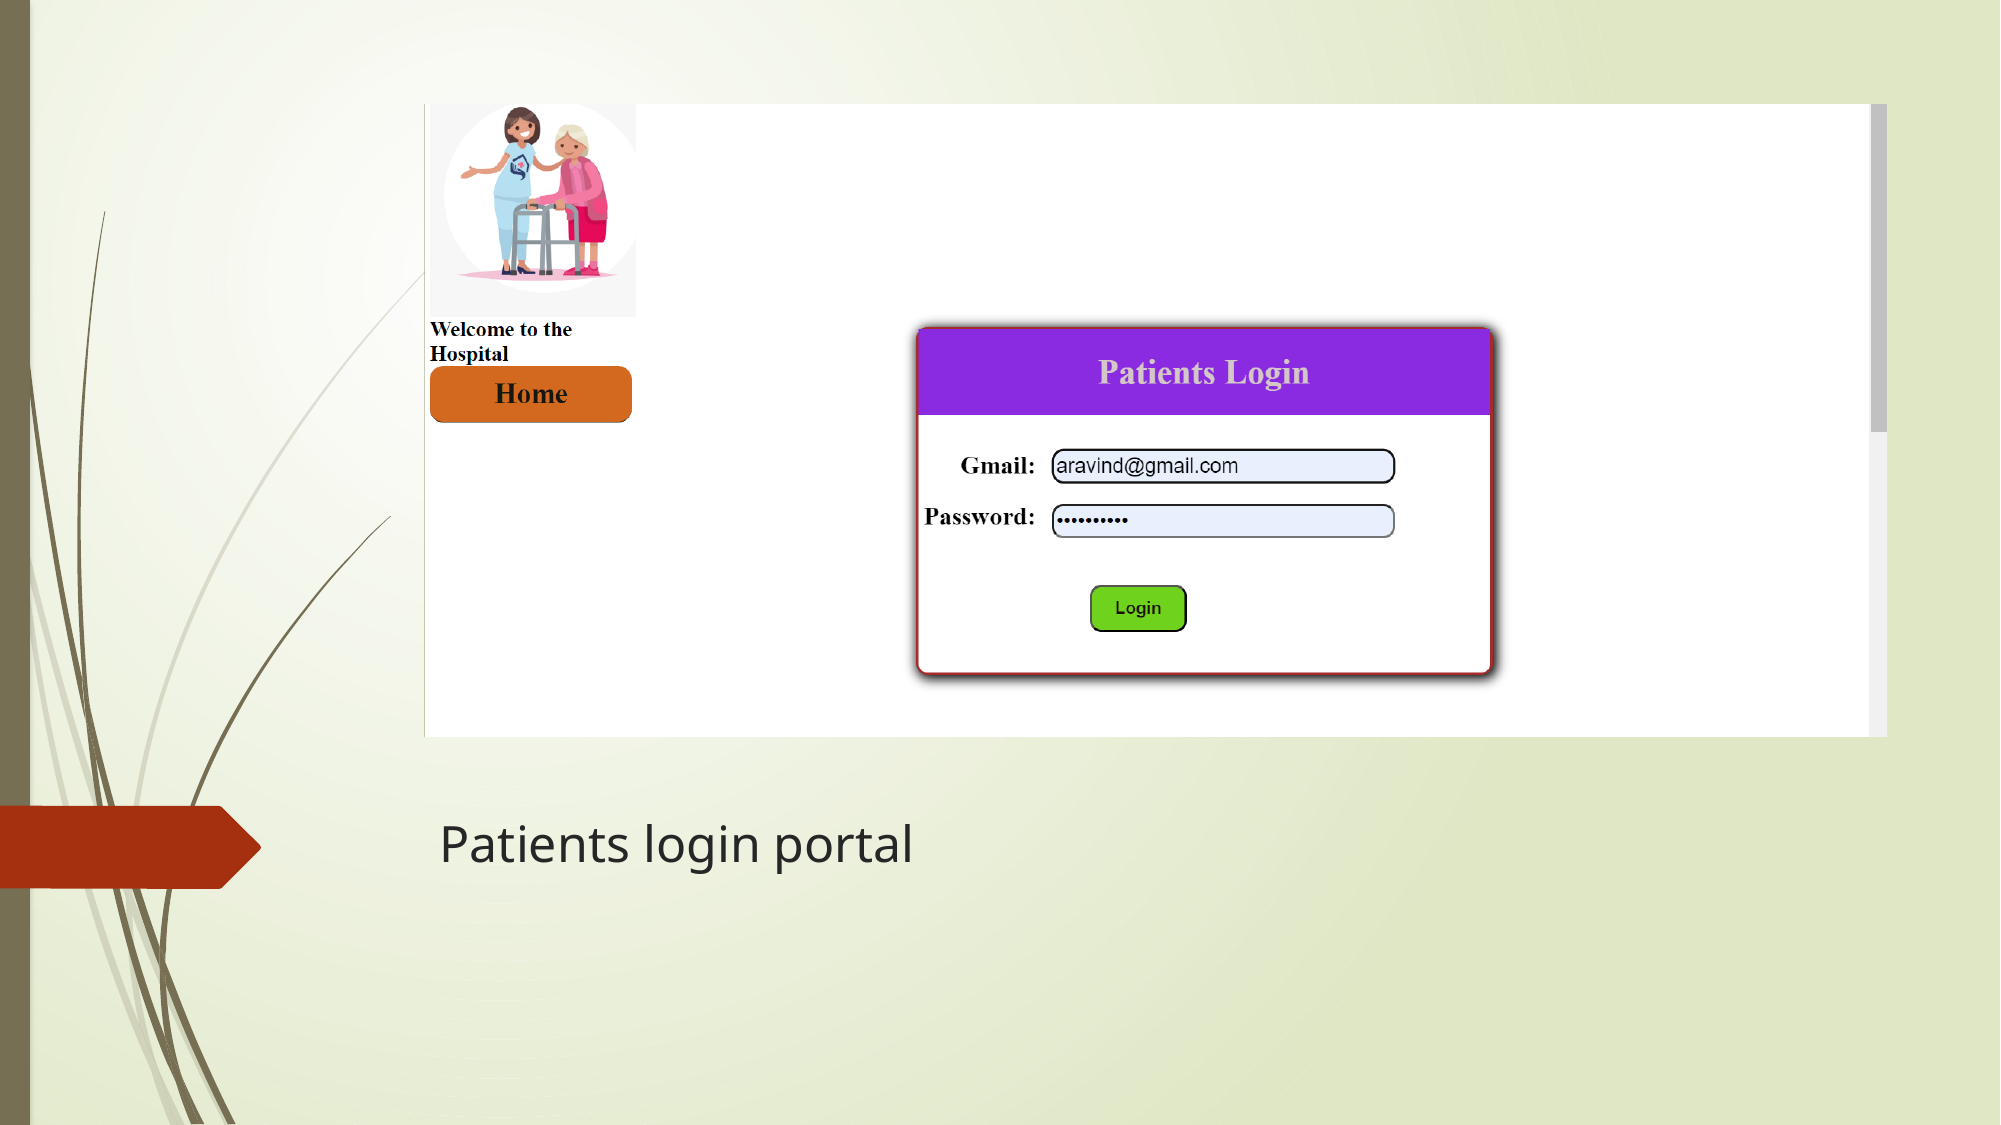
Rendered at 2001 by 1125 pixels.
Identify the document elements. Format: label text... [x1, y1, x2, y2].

title Patients login portal [424, 787, 1888, 881]
picture [424, 103, 1888, 737]
